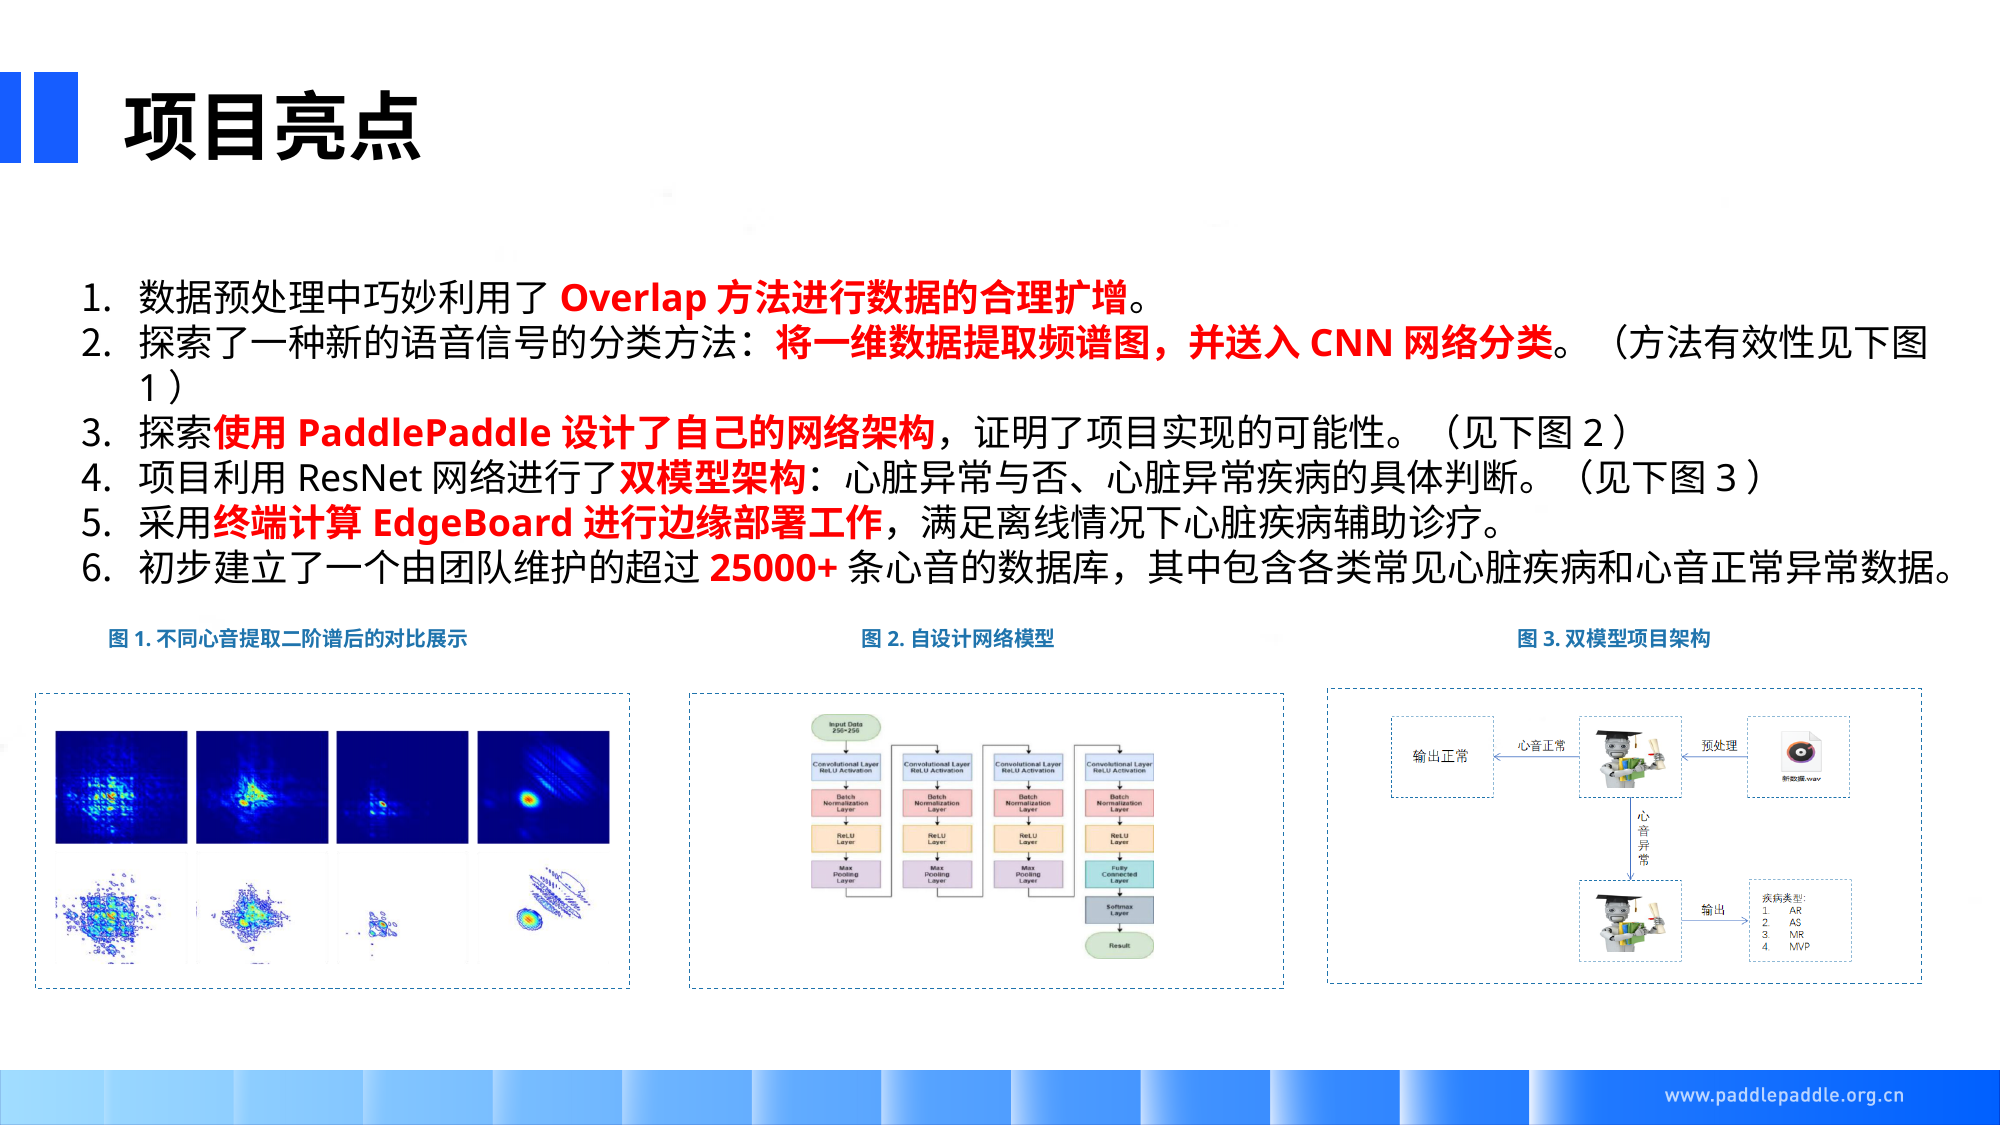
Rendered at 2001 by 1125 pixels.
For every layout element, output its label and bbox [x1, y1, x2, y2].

text_box [1, 72, 78, 163]
picture [0, 0, 2000, 1125]
